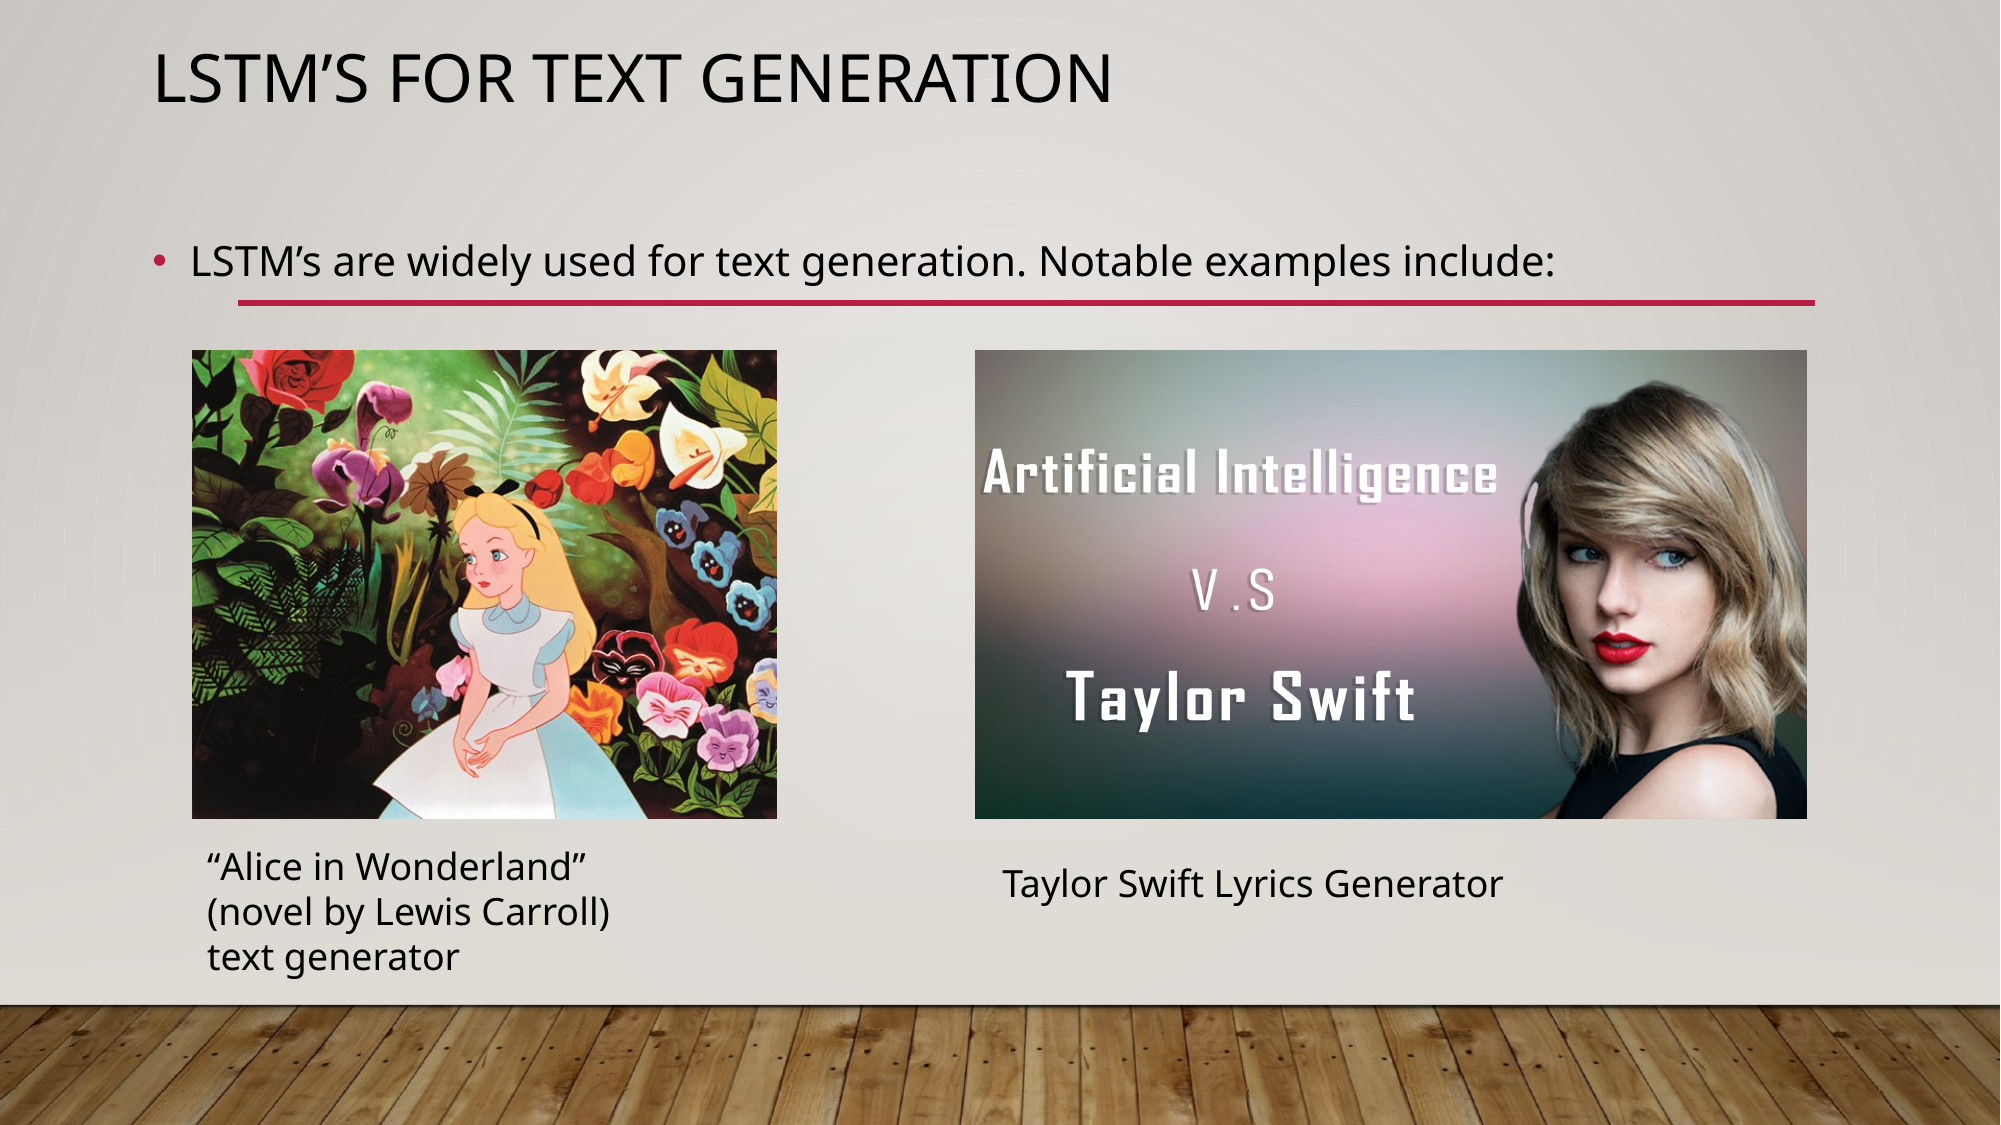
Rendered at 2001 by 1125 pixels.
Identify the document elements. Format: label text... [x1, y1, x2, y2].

picture [191, 350, 778, 819]
text_box “Alice in Wonderland” (novel by Lewis Carroll) text generator [192, 835, 684, 986]
list LSTM’s are widely used for text generation. Notable examples include: [137, 217, 1863, 1014]
picture [974, 350, 1807, 819]
title LSTM’s for text generation [137, 37, 1863, 217]
picture [0, 1005, 2000, 1125]
text_box Taylor Swift Lyrics Generator [987, 852, 1794, 958]
